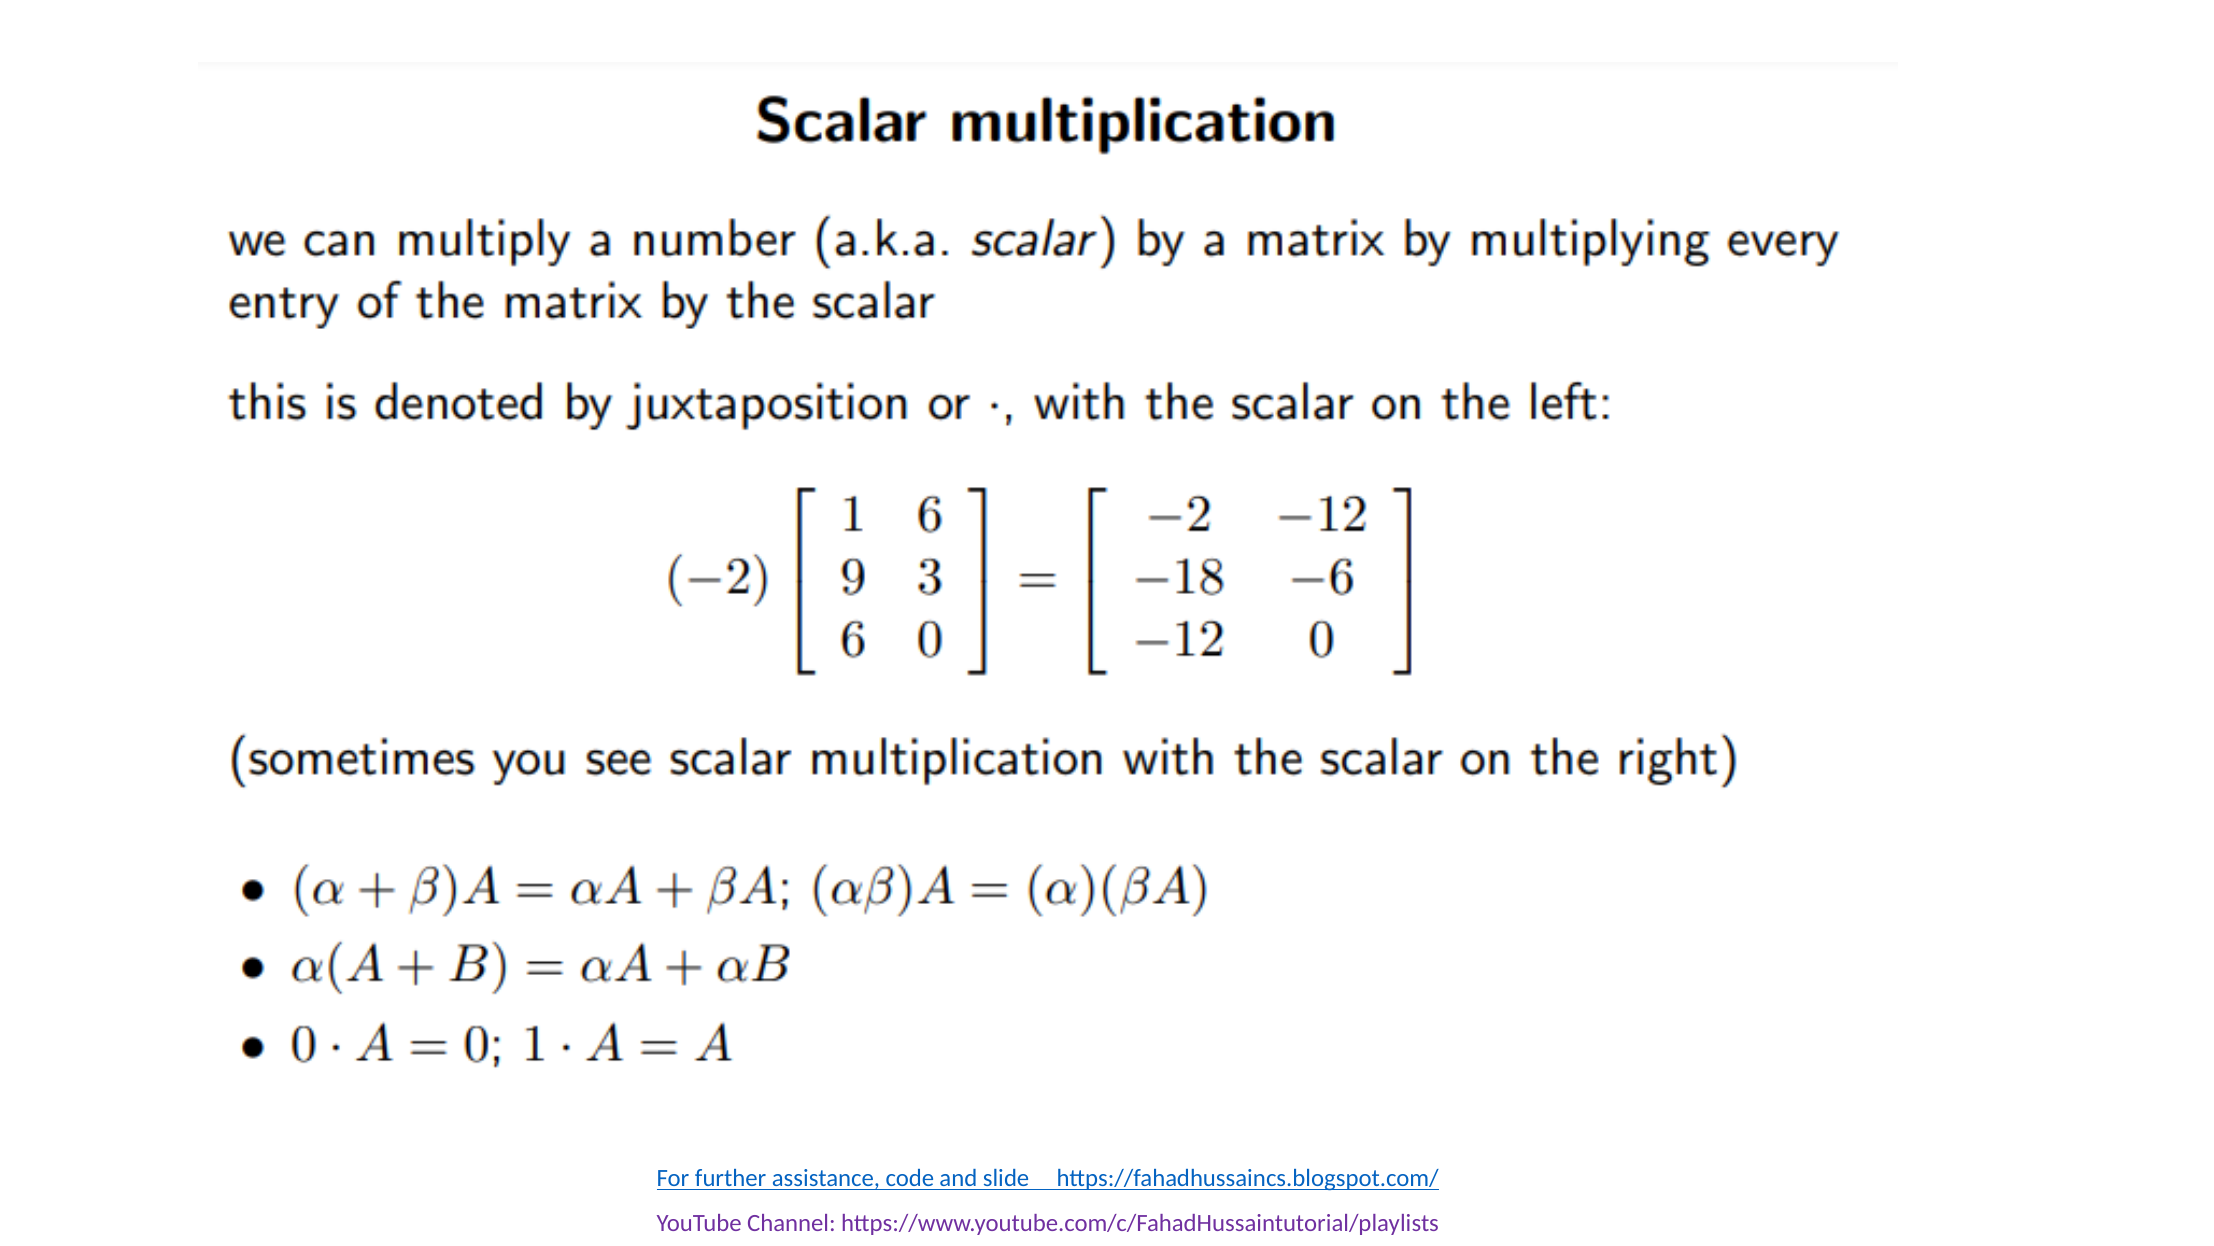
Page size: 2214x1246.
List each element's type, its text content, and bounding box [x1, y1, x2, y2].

picture [198, 62, 1898, 1158]
subtitle For further assistance, code and slide https://fahadhussaincs.blogspot.com/ YouTube Channel: https://www.youtube.com/c/FahadHussaintutorial/playlists [238, 1158, 1857, 1246]
